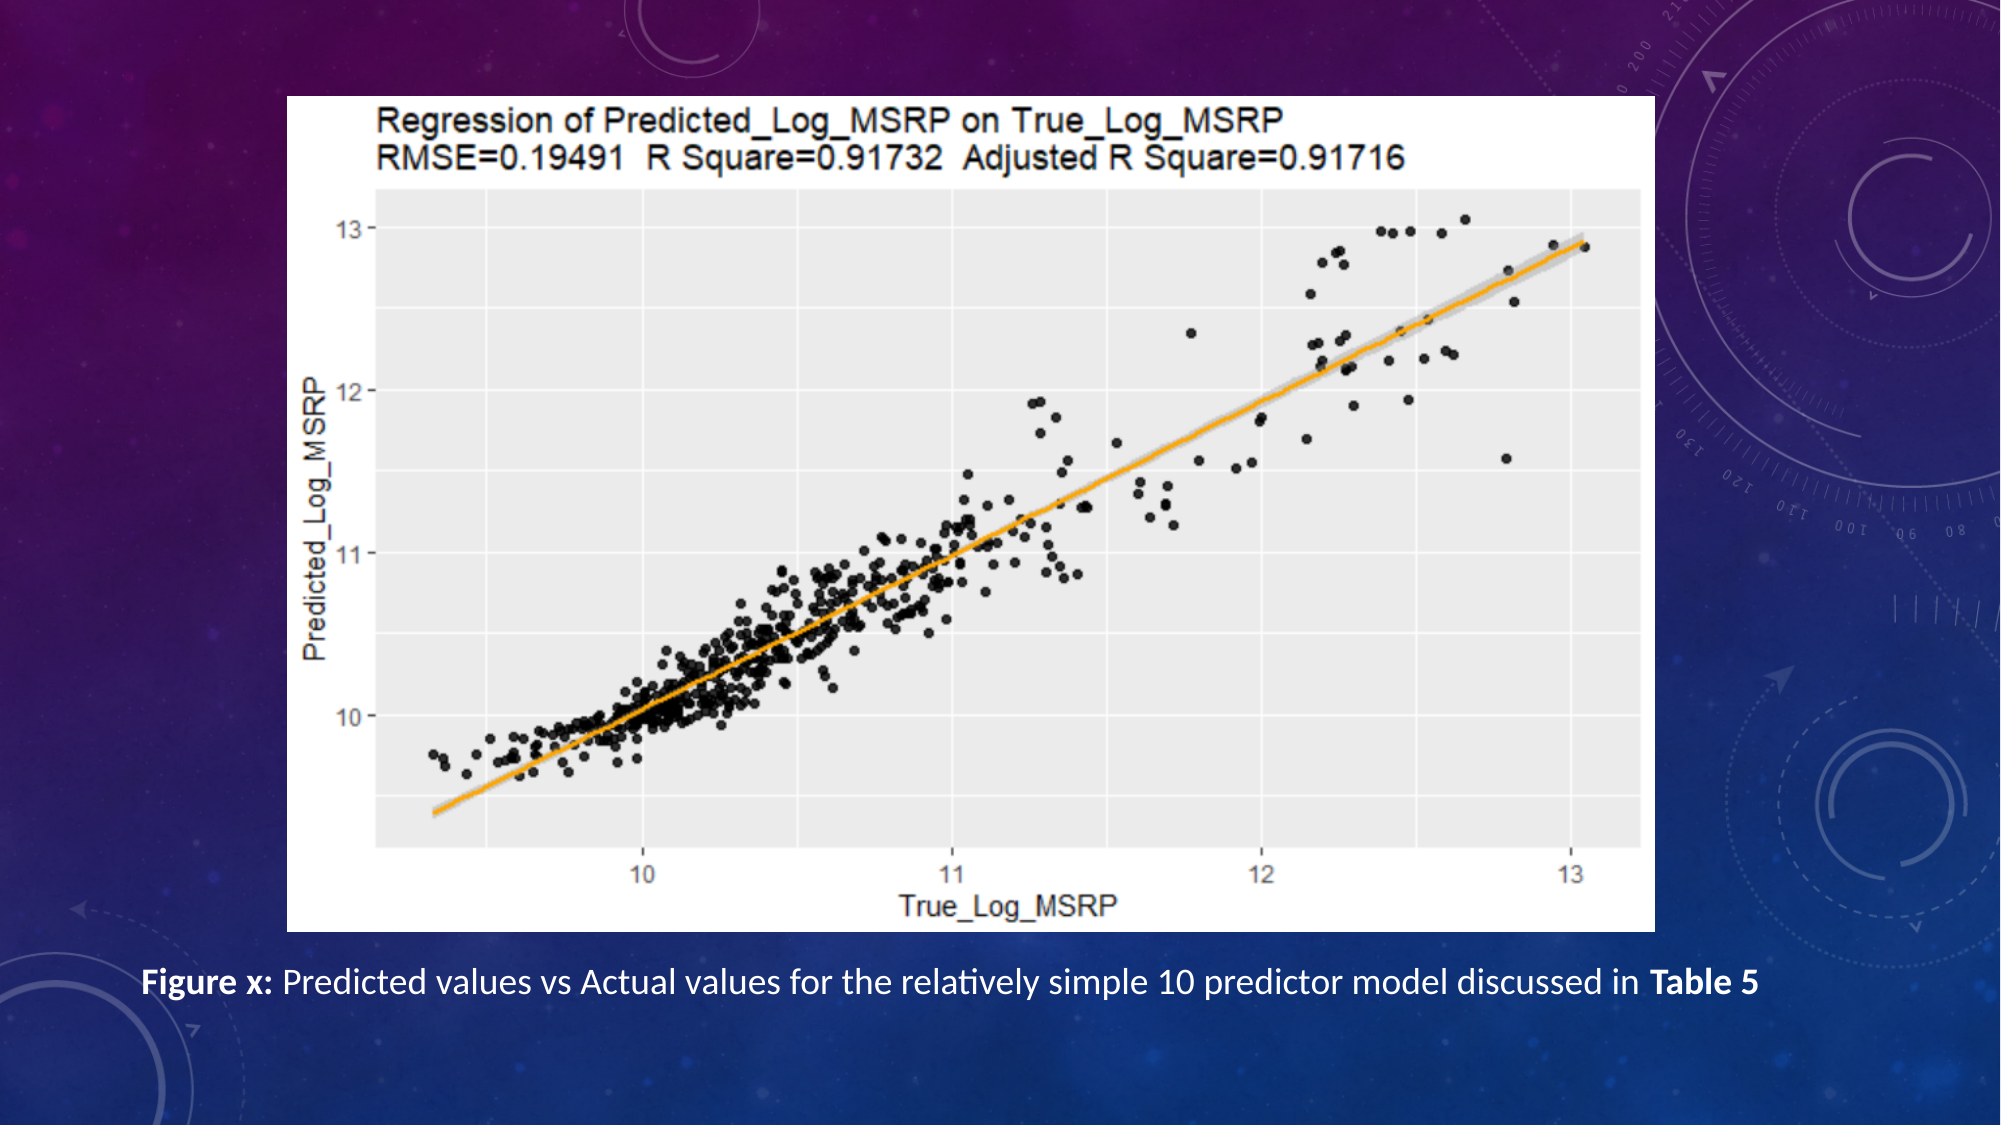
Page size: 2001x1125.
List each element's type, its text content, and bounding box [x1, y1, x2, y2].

text_box Figure x: Predicted values vs Actual values for the relatively simple 10 predictor model discussed in Table 5 [126, 949, 1874, 1010]
picture [0, 0, 2001, 1125]
